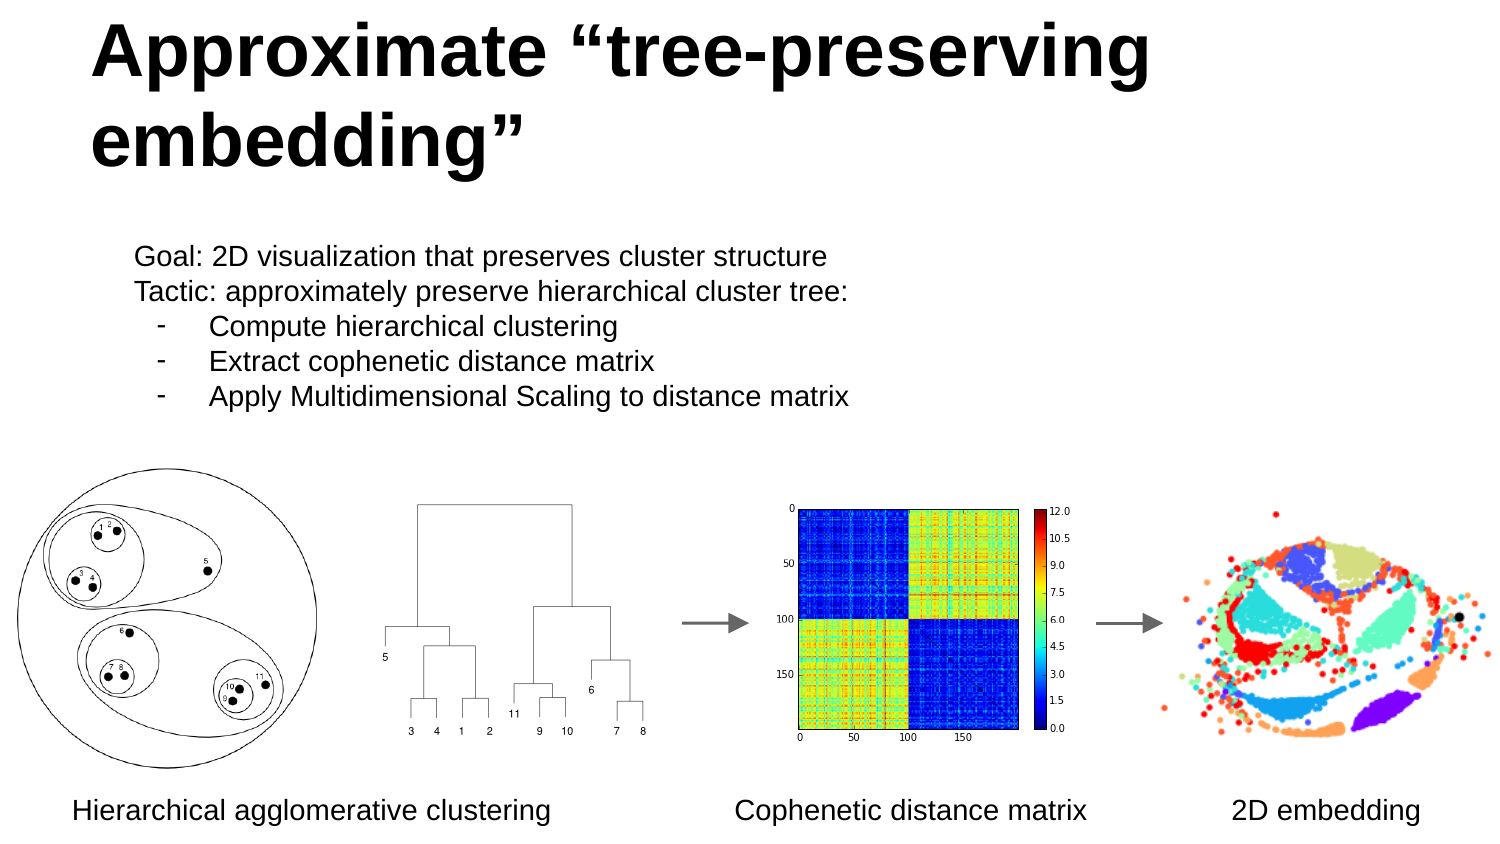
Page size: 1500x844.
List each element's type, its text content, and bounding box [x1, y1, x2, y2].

picture [354, 480, 683, 766]
title Approximate “tree-preserving embedding” [75, 33, 1425, 197]
text_box 2D embedding [1185, 789, 1468, 844]
text_box Hierarchical agglomerative clustering [56, 776, 639, 844]
picture [0, 456, 348, 790]
picture [769, 497, 1076, 749]
text_box Cophenetic distance matrix [719, 776, 1114, 844]
picture [1152, 497, 1500, 781]
text_box Goal: 2D visualization that preserves cluster structure Tactic: approximately preserve hierarchical cluster tree: Compute hierarchical clustering Extract cophenetic distance matrix Apply Multidimensional Scaling to distance matrix [118, 222, 1383, 432]
